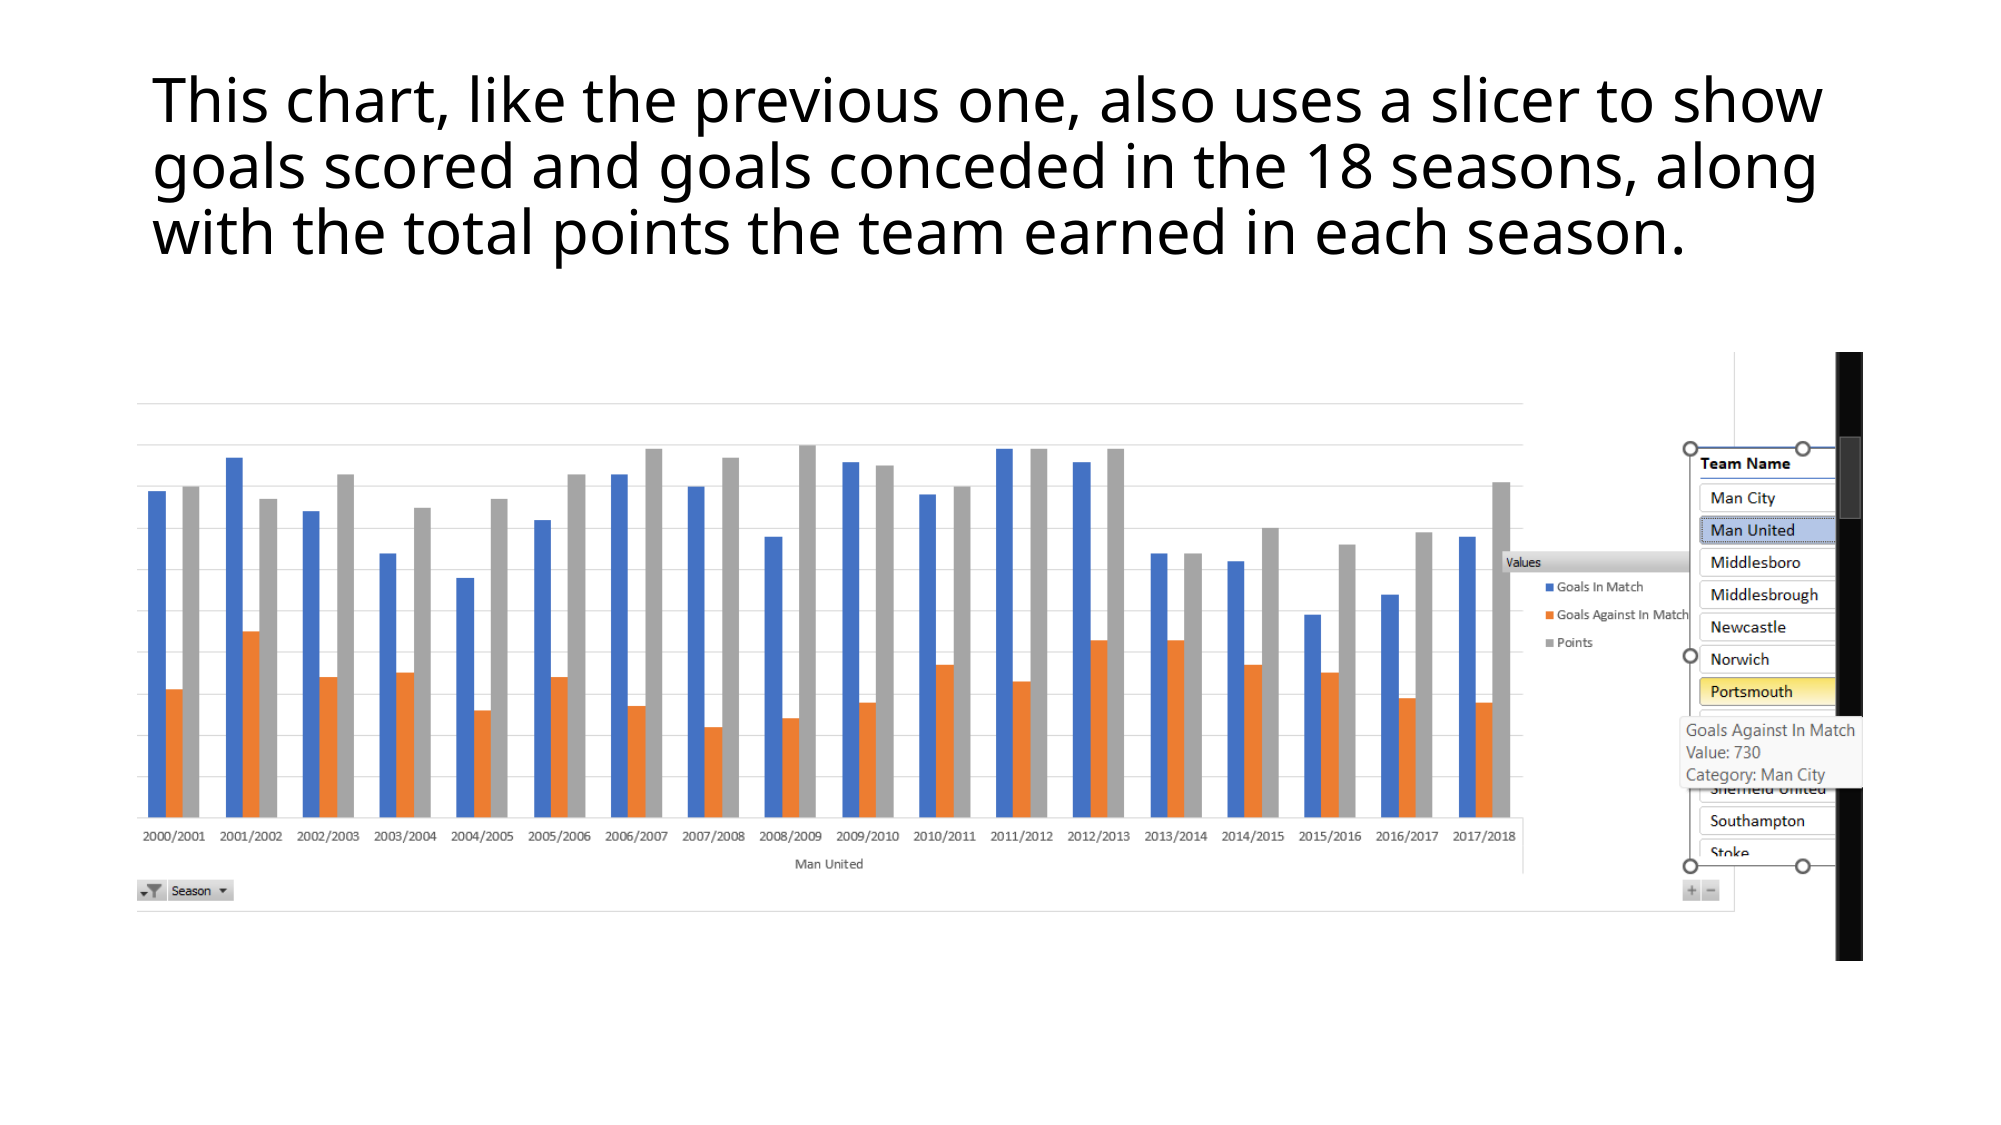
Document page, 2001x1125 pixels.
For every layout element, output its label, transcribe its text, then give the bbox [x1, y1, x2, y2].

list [137, 352, 1863, 961]
title This chart, like the previous one, also uses a slicer to show goals scored and goals conceded in the 18 seasons, along with the total points the team earned in each season. [137, 59, 1863, 278]
